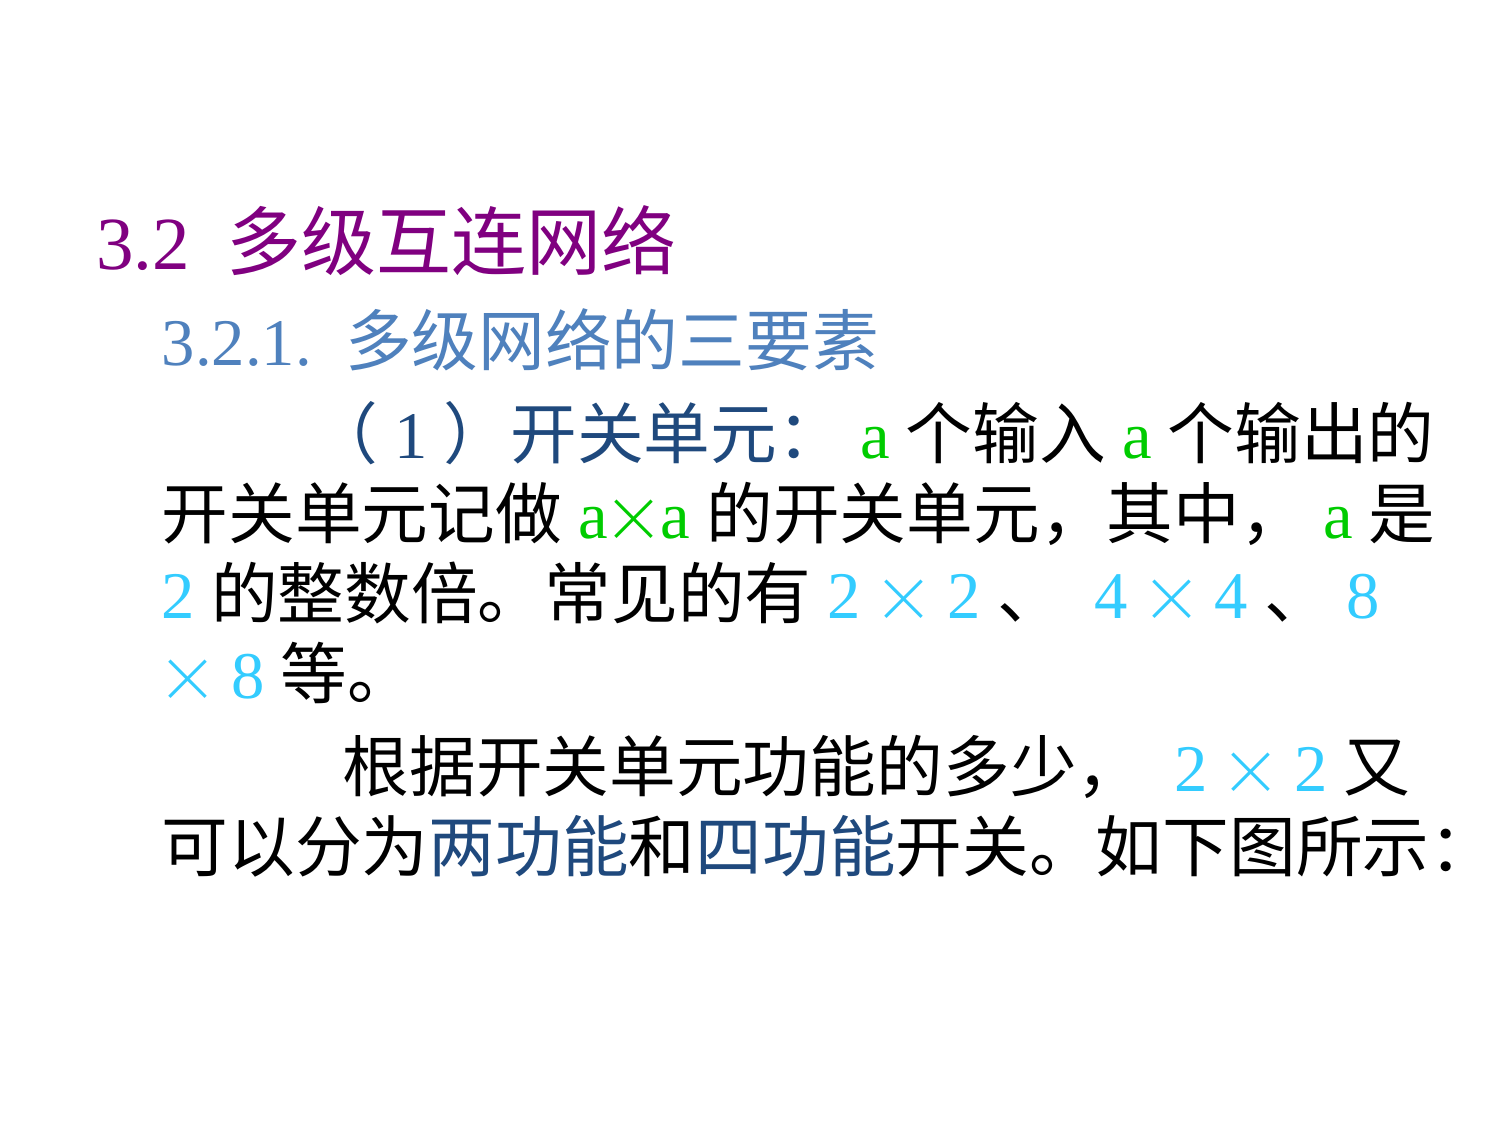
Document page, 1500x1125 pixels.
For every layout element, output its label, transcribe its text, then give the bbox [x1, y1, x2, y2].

text_box 3.2 多级互连网络 3.2.1. 多级网络的三要素 （1）开关单元：a个输入a个输出的开关单元记做aa的开关单元，其中，a是2的整数倍。常见的有2  2、 4  4、8  8等。 根据开关单元功能的多少， 2  2又可以分为两功能和四功能开关。如下图所示： [24, 187, 1463, 888]
